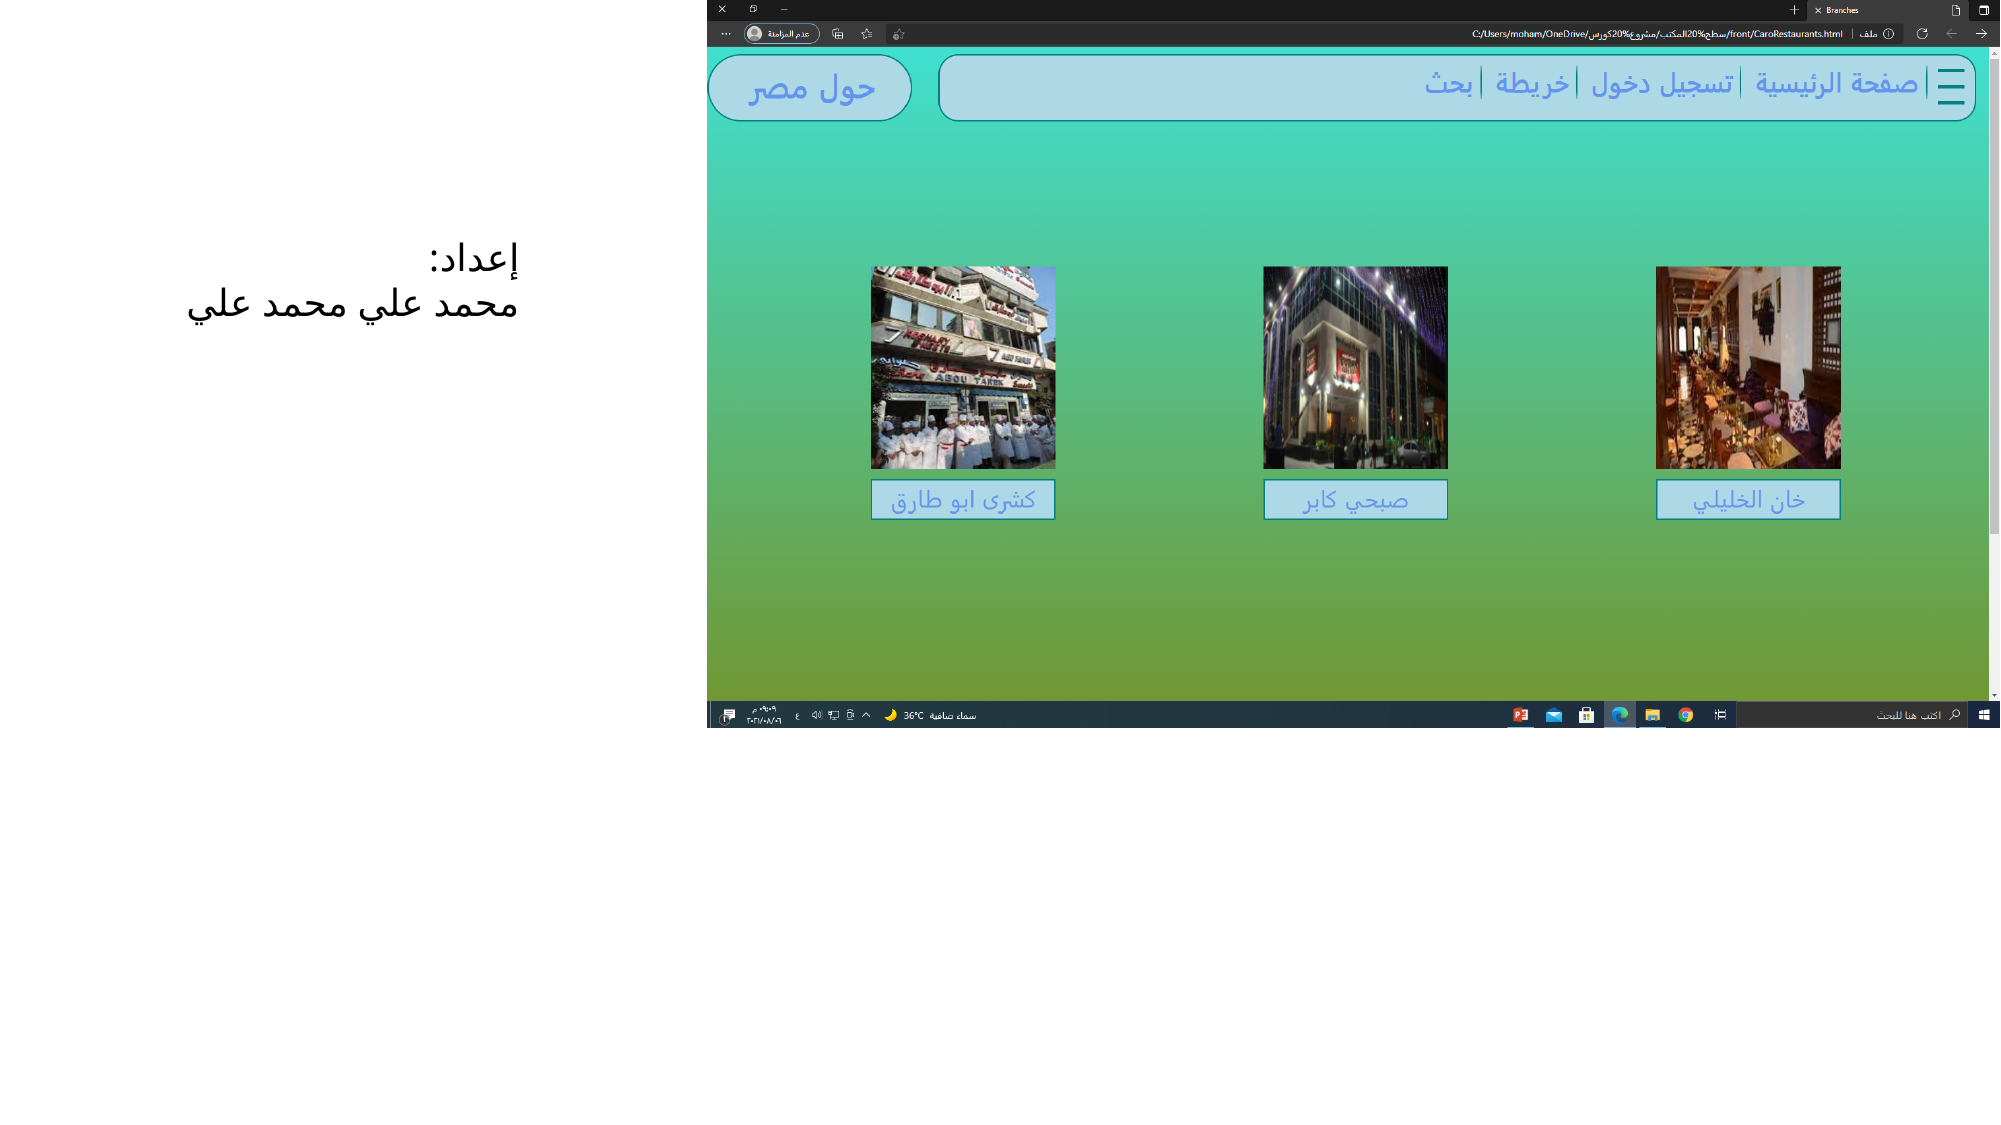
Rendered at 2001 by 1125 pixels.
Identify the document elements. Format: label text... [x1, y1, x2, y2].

text_box إعداد: محمد علي محمد علي [162, 227, 535, 332]
picture [707, 0, 2000, 728]
